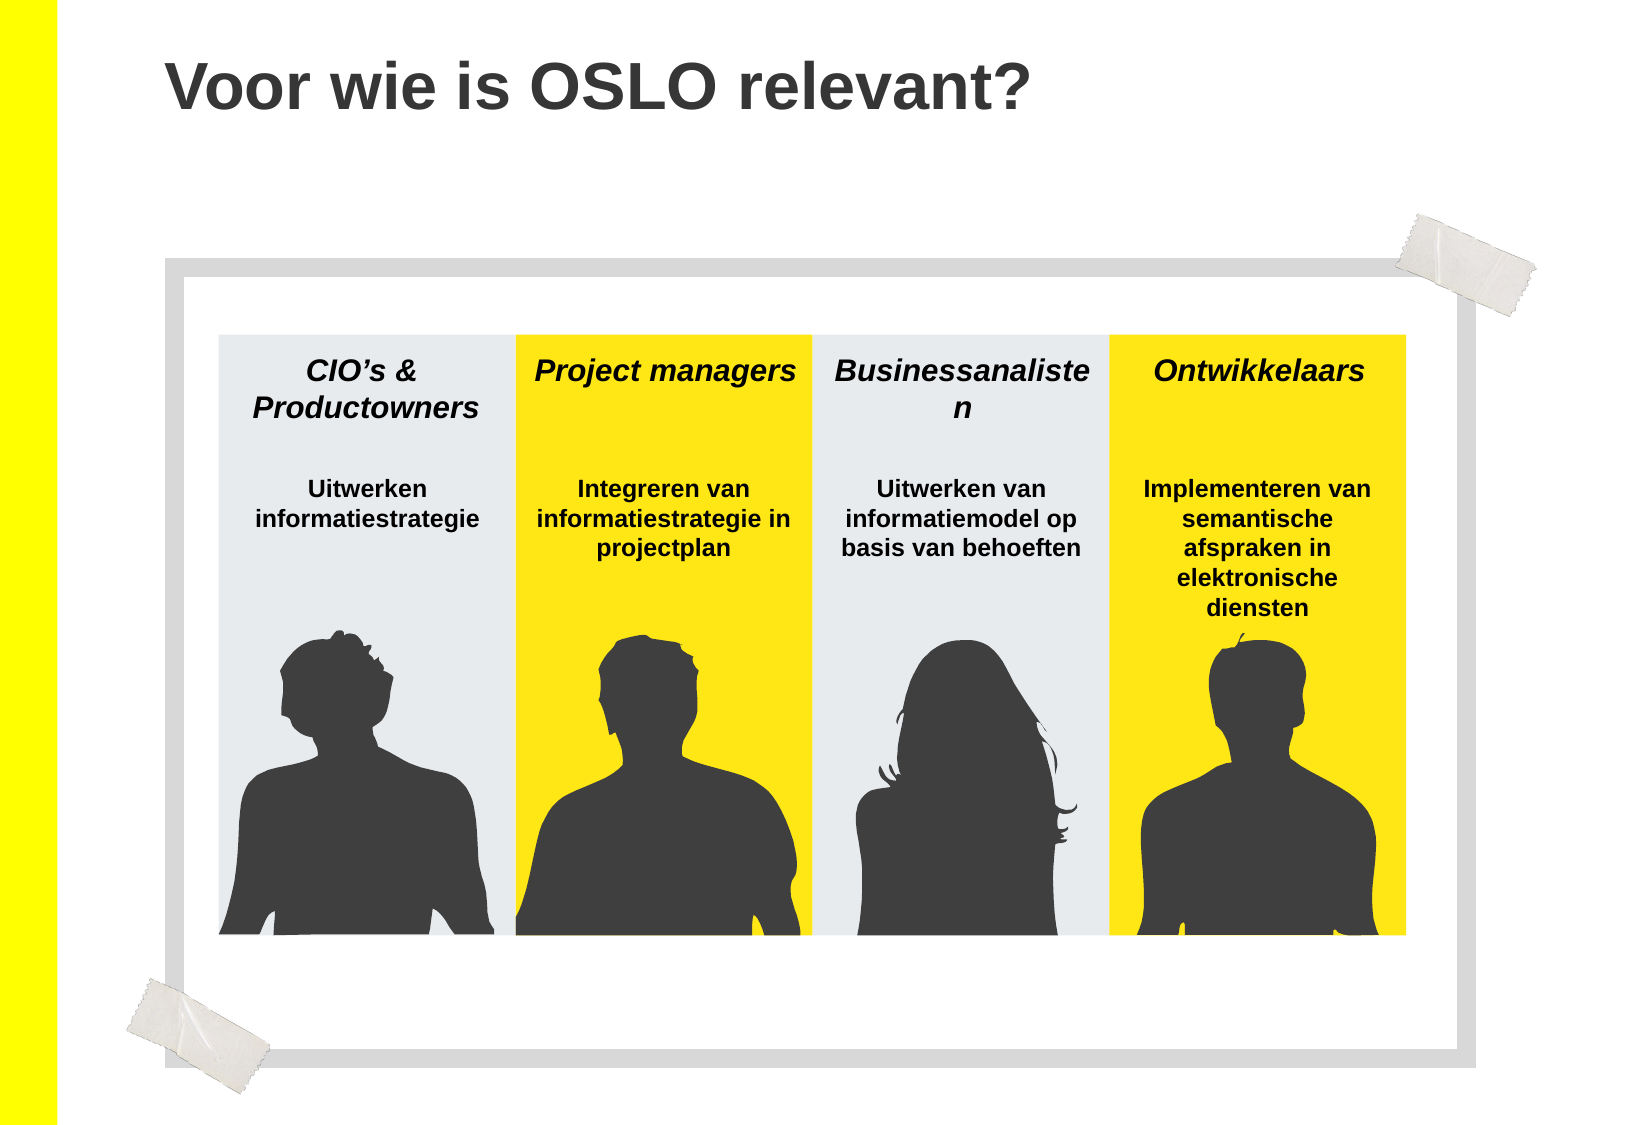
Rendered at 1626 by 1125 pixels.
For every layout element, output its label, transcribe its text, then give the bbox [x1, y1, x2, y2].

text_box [218, 334, 1407, 936]
text_box Voor wie is OSLO relevant? [149, 54, 1493, 204]
picture [116, 971, 278, 1102]
picture [1387, 204, 1551, 324]
text_box [174, 267, 1467, 1059]
